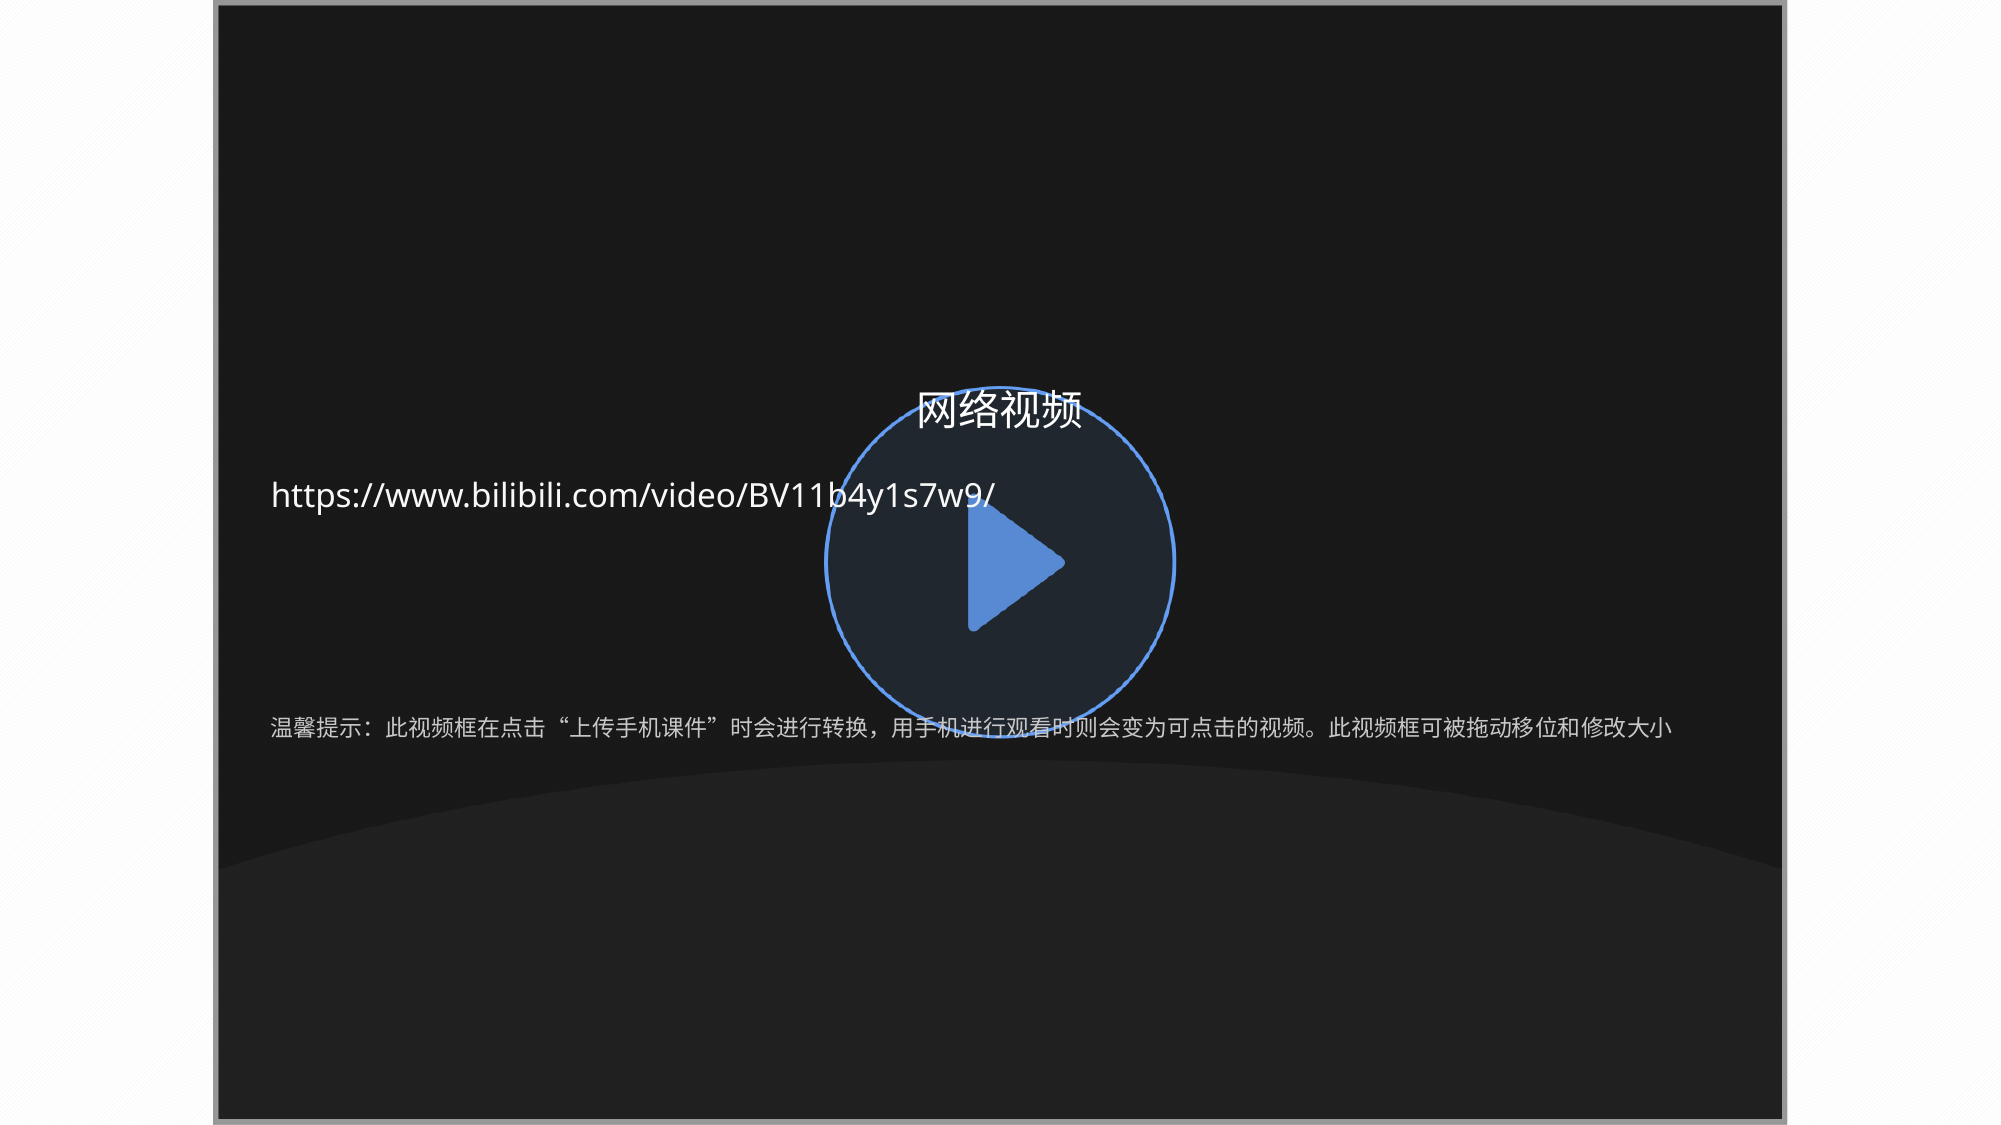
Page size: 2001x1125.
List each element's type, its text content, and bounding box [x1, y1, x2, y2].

text_box 网络视频 https://www.bilibili.com/video/BV11b4y1s7w9/ 温馨提示：此视频框在点击“上传手机课件”时会进行转换，用手机进行观看时则会变为可点击的视频。此视频框可被拖动移位和修改大小 [210, 0, 1789, 1125]
